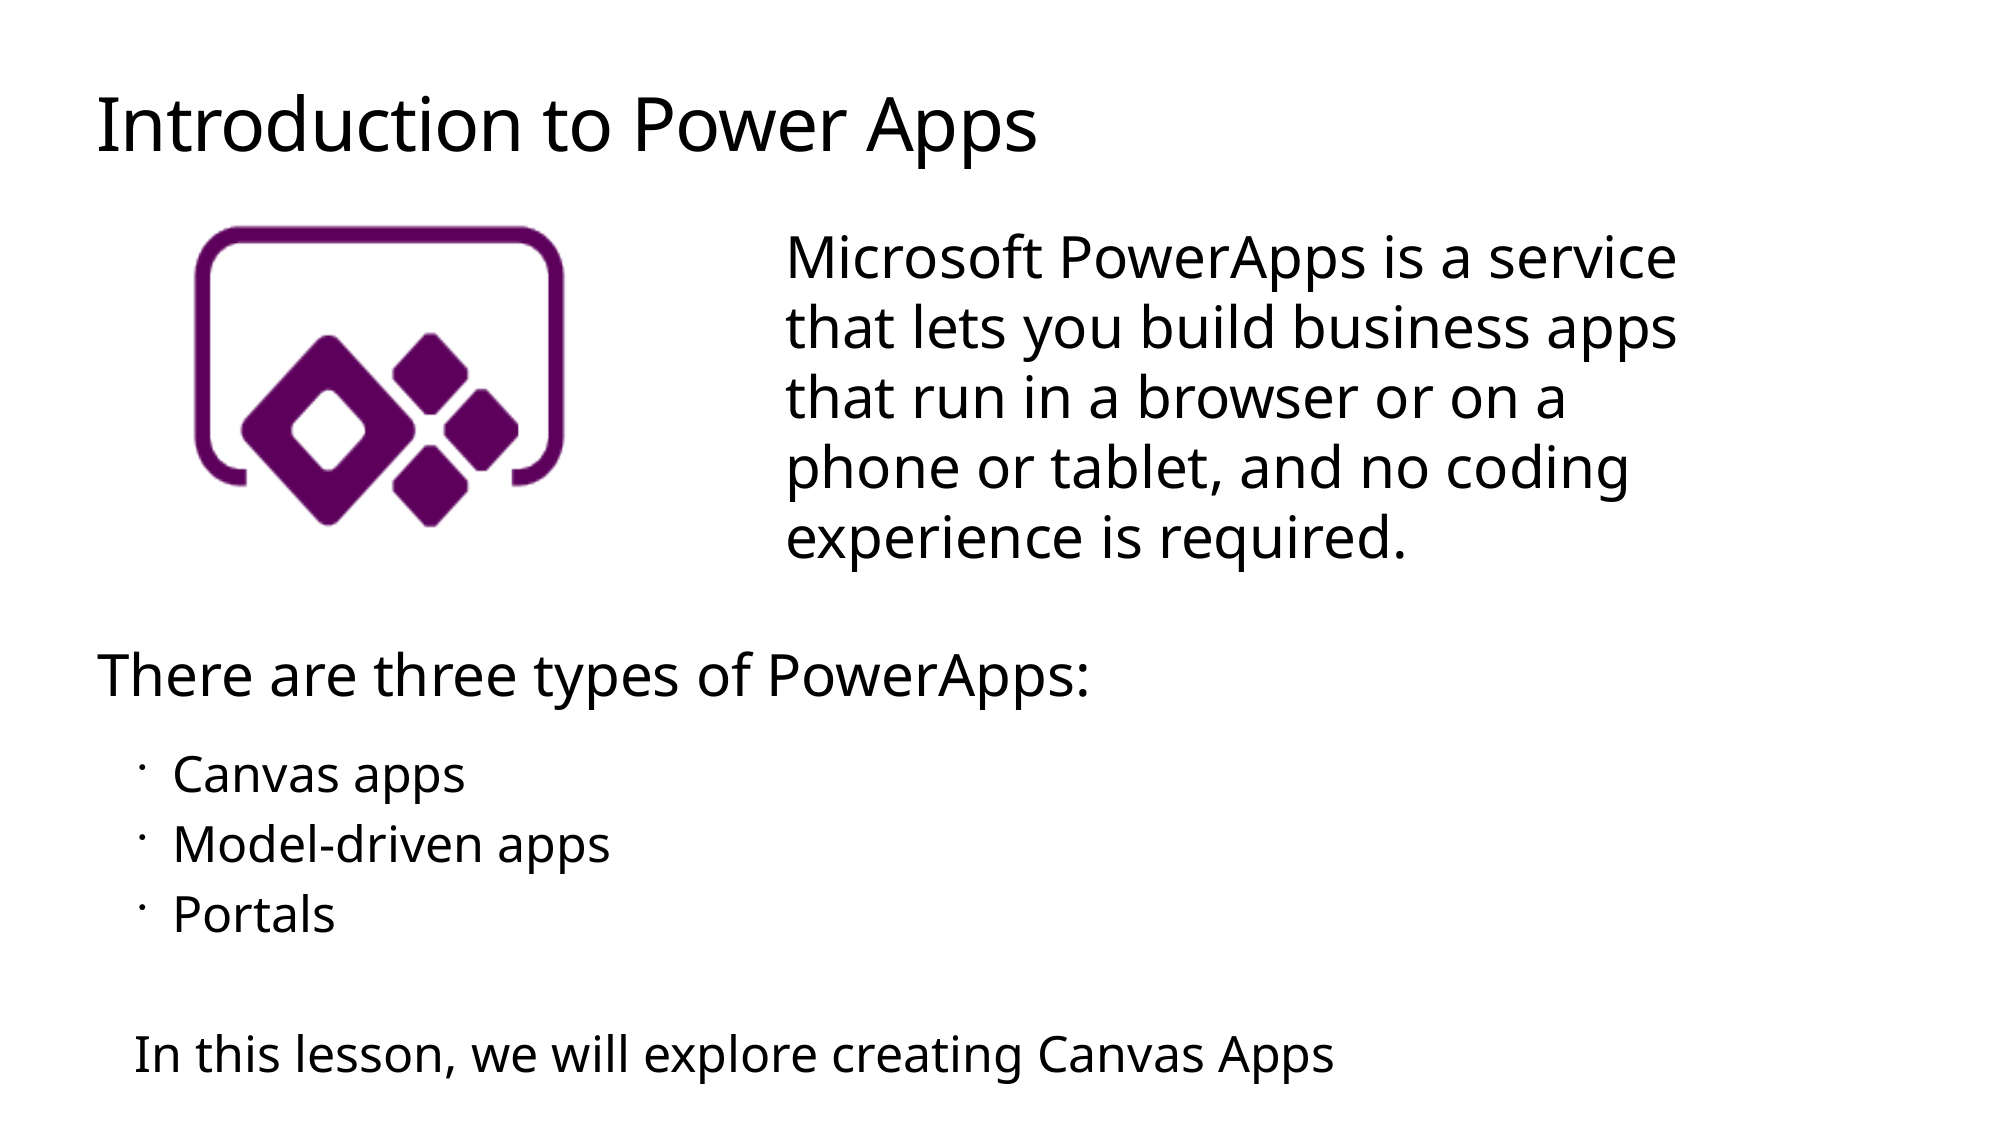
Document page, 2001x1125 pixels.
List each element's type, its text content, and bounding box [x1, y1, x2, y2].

title Introduction to Power Apps [693, 76, 1904, 168]
list There are three types of PowerApps: Canvas apps Model-driven apps Portals In this lesson, we will explore creating Canvas Apps [97, 637, 1905, 1098]
text_box Microsoft PowerApps is a service that lets you build business apps that run in a browser or on a phone or tablet, and no coding experience is required. [785, 220, 1748, 571]
picture [66, 36, 693, 721]
